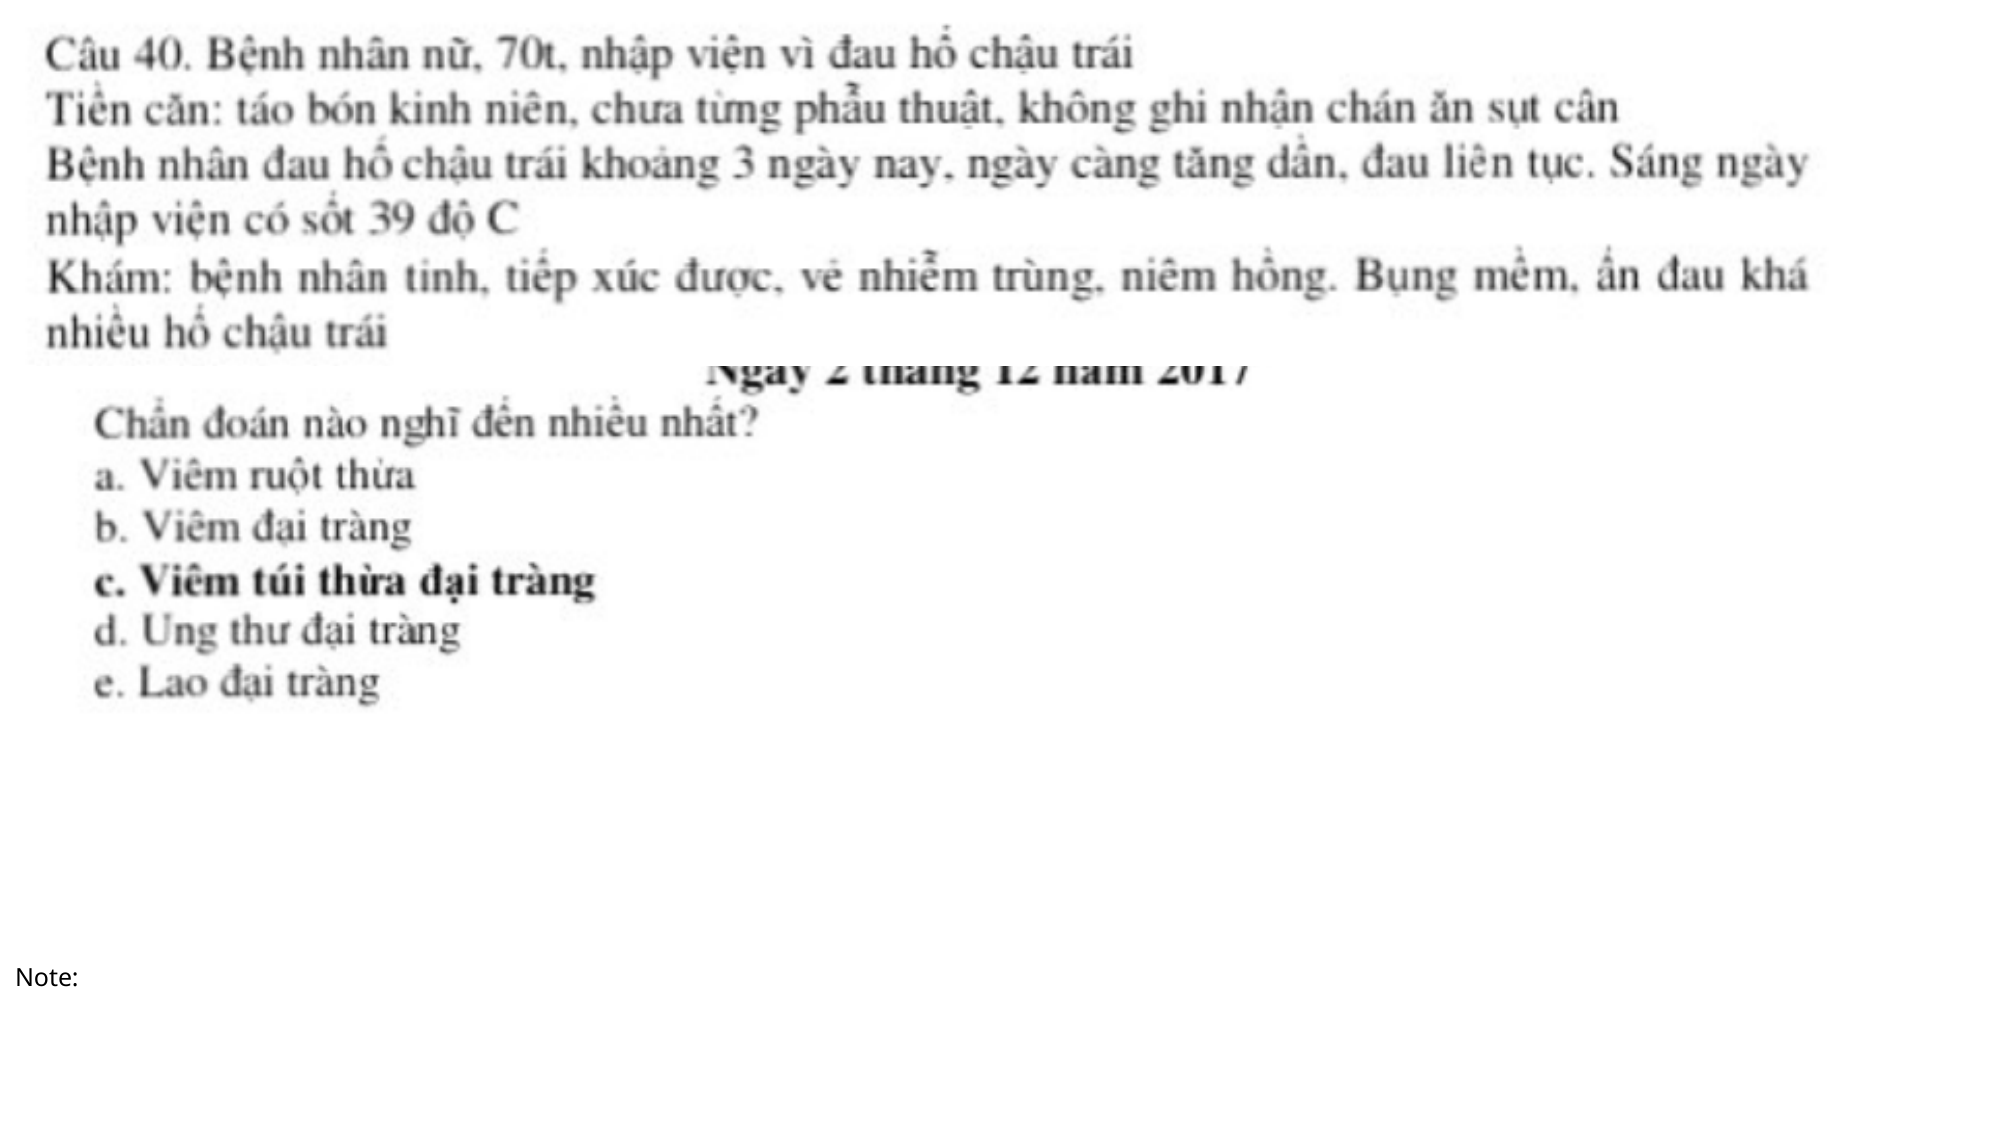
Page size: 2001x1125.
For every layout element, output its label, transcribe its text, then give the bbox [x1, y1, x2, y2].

picture [0, 0, 2000, 725]
title Note: [0, 831, 2000, 1125]
